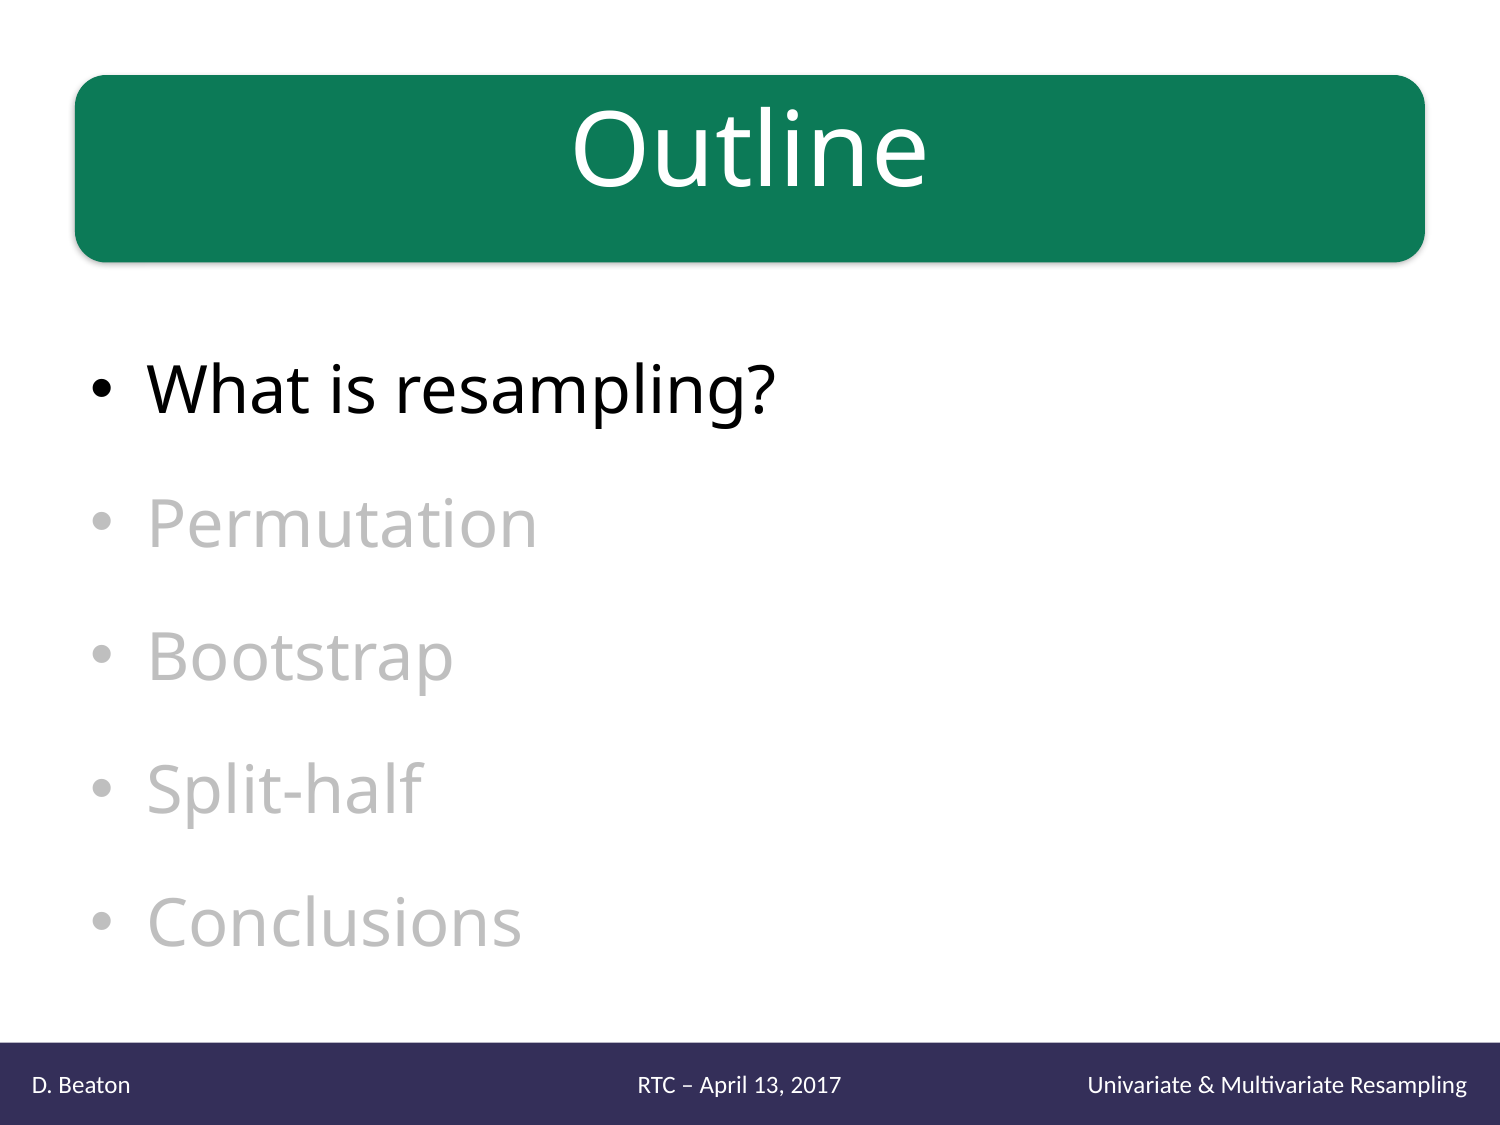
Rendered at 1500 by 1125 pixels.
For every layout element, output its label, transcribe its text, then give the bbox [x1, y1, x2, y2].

title Outline [75, 75, 1425, 262]
list What is resampling? Permutation Bootstrap Split-half Conclusions [75, 262, 1425, 1005]
